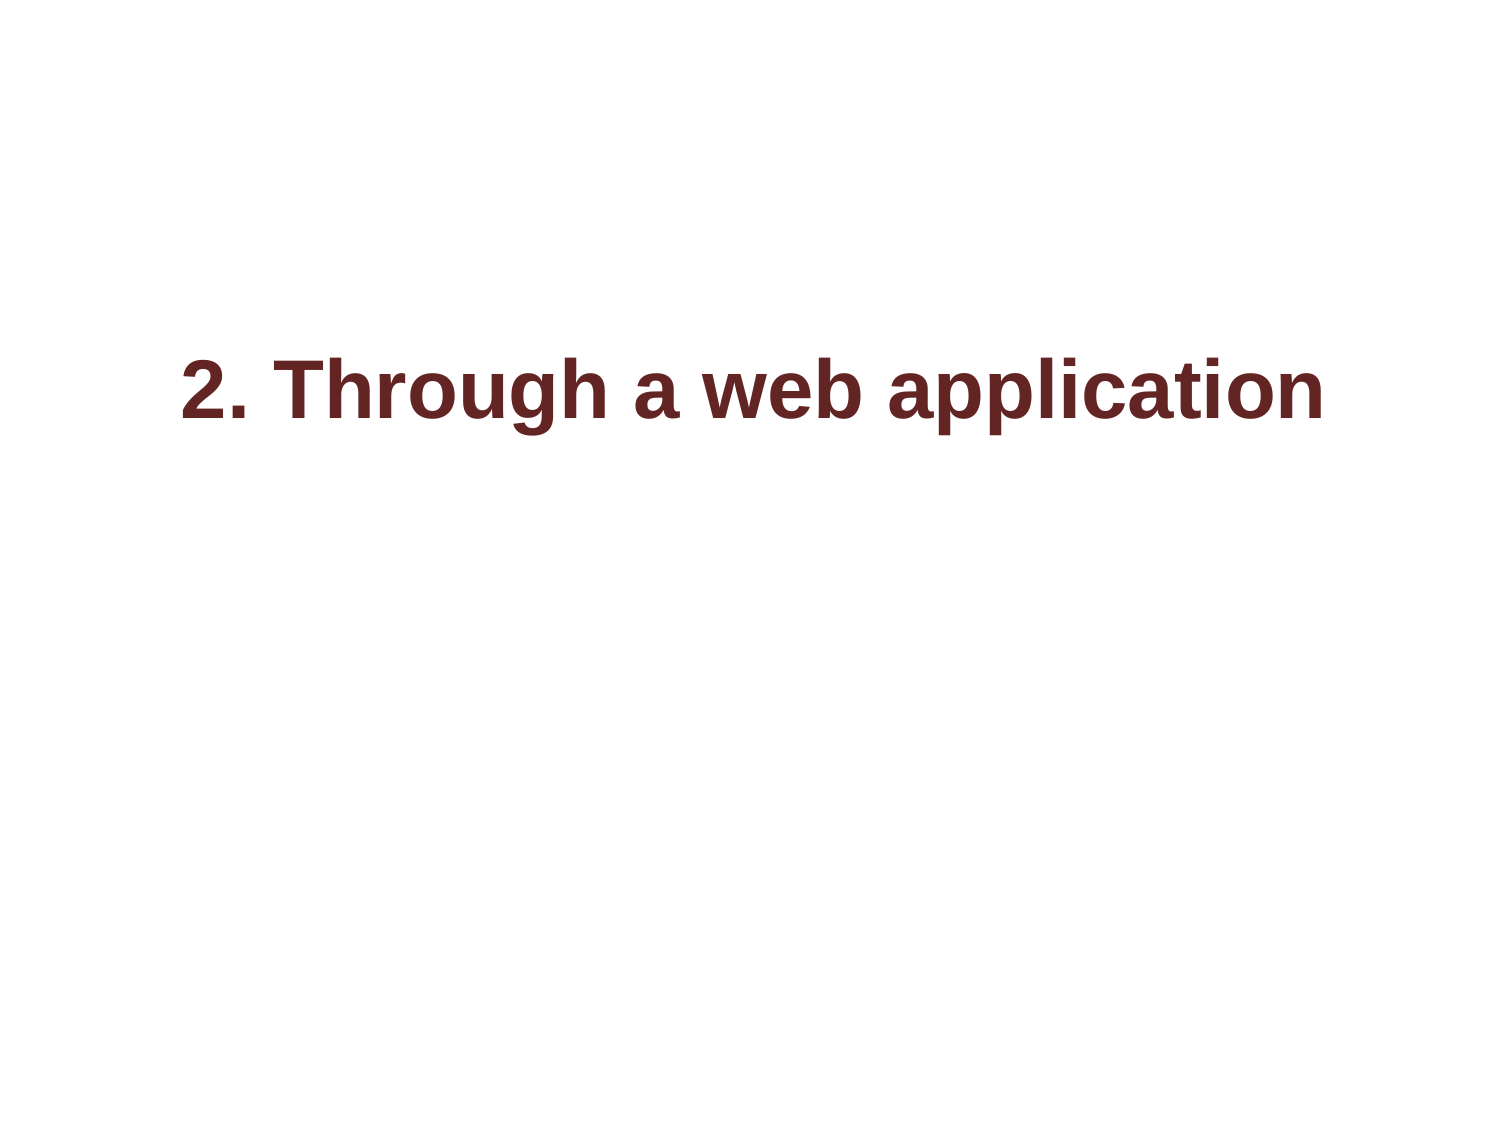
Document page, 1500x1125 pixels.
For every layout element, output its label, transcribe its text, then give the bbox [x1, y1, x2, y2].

title 2. Through a web application [116, 327, 1392, 589]
